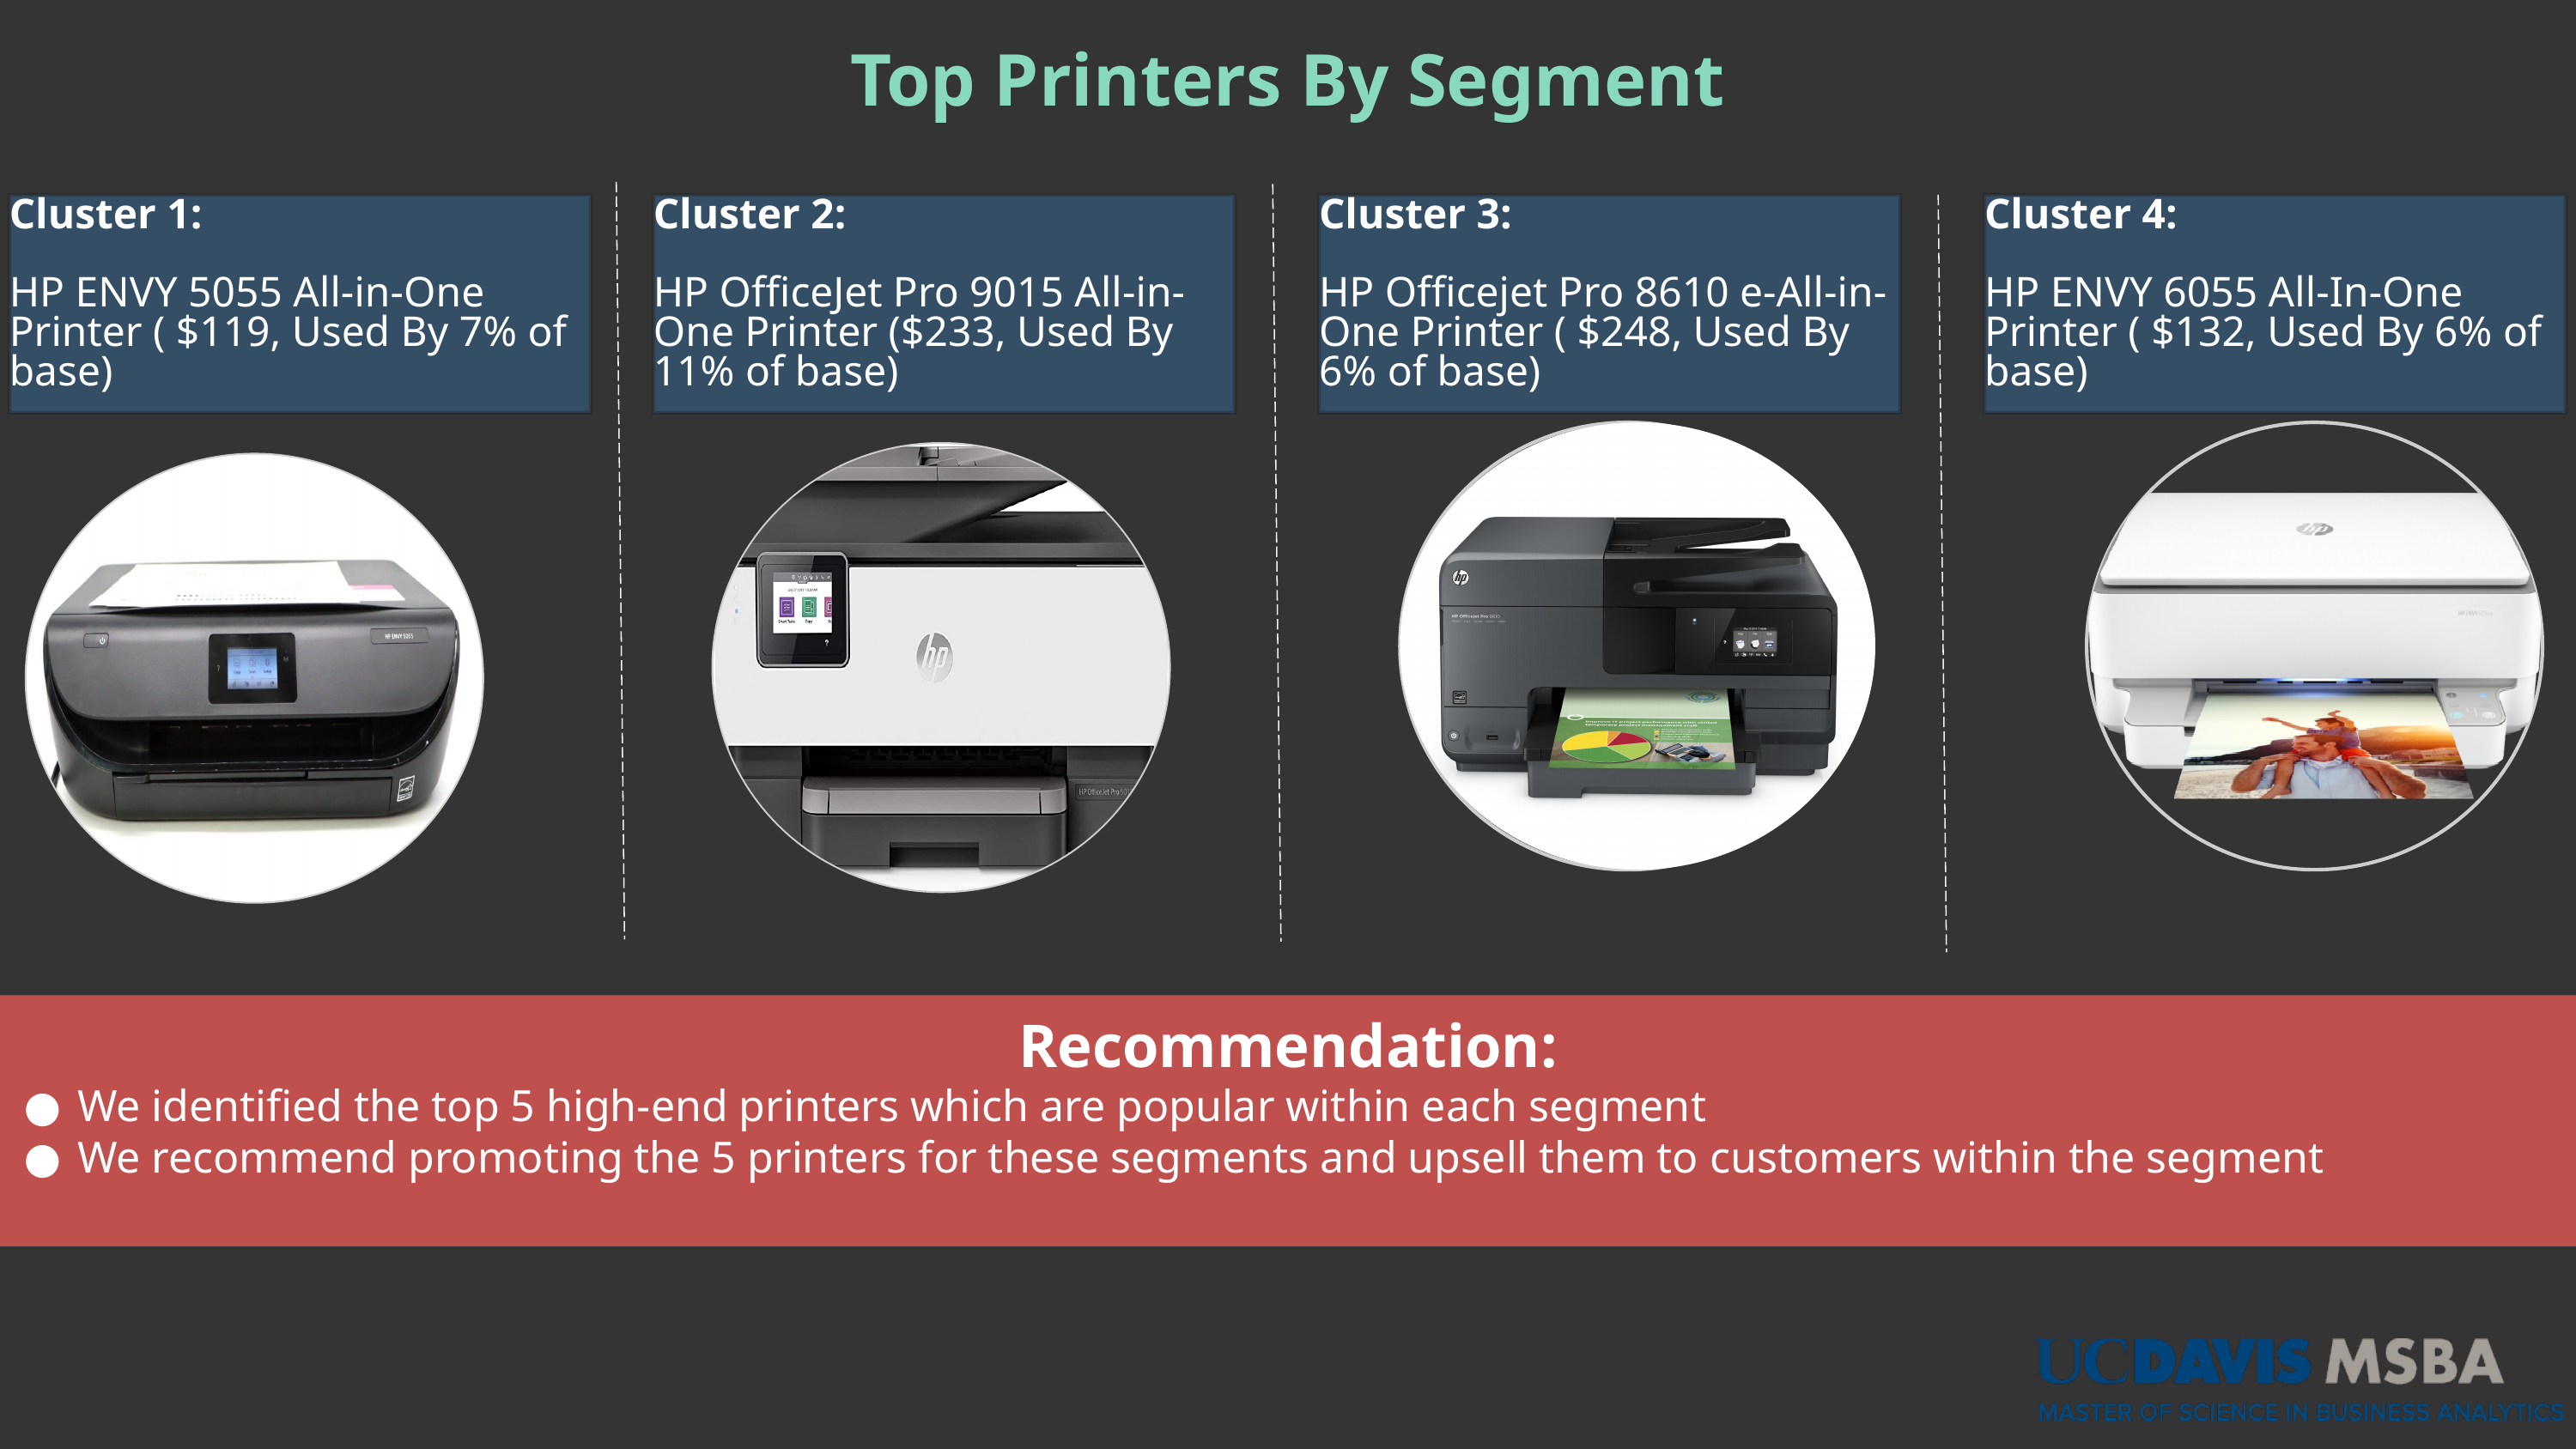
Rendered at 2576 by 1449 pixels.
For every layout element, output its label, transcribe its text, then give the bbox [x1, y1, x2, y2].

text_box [26, 454, 483, 902]
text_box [2086, 421, 2543, 870]
text_box Recommendation: We identified the top 5 high-end printers which are popular within each segment We recommend promoting the 5 printers for these segments and upsell them to customers within the segment [0, 995, 2576, 1246]
text_box Top Printers By Segment [710, 34, 1866, 121]
text_box Cluster 2: HP OfficeJet Pro 9015 All-in-One Printer ($233, Used By 11% of base) [653, 194, 1235, 413]
text_box Cluster 1: HP ENVY 5055 All-in-One Printer ( $119, Used By 7% of base) [9, 194, 591, 413]
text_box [1272, 184, 1282, 943]
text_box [713, 443, 1170, 892]
text_box Cluster 4: HP ENVY 6055 All-In-One Printer ( $132, Used By 6% of base) [1984, 194, 2567, 413]
text_box [119, 23, 2117, 111]
text_box Cluster 3: HP Officejet Pro 8610 e-All-in-One Printer ( $248, Used By 6% of base) [1318, 194, 1901, 413]
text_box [1400, 421, 1876, 870]
picture [2035, 1338, 2563, 1422]
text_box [616, 181, 625, 940]
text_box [1937, 194, 1947, 953]
